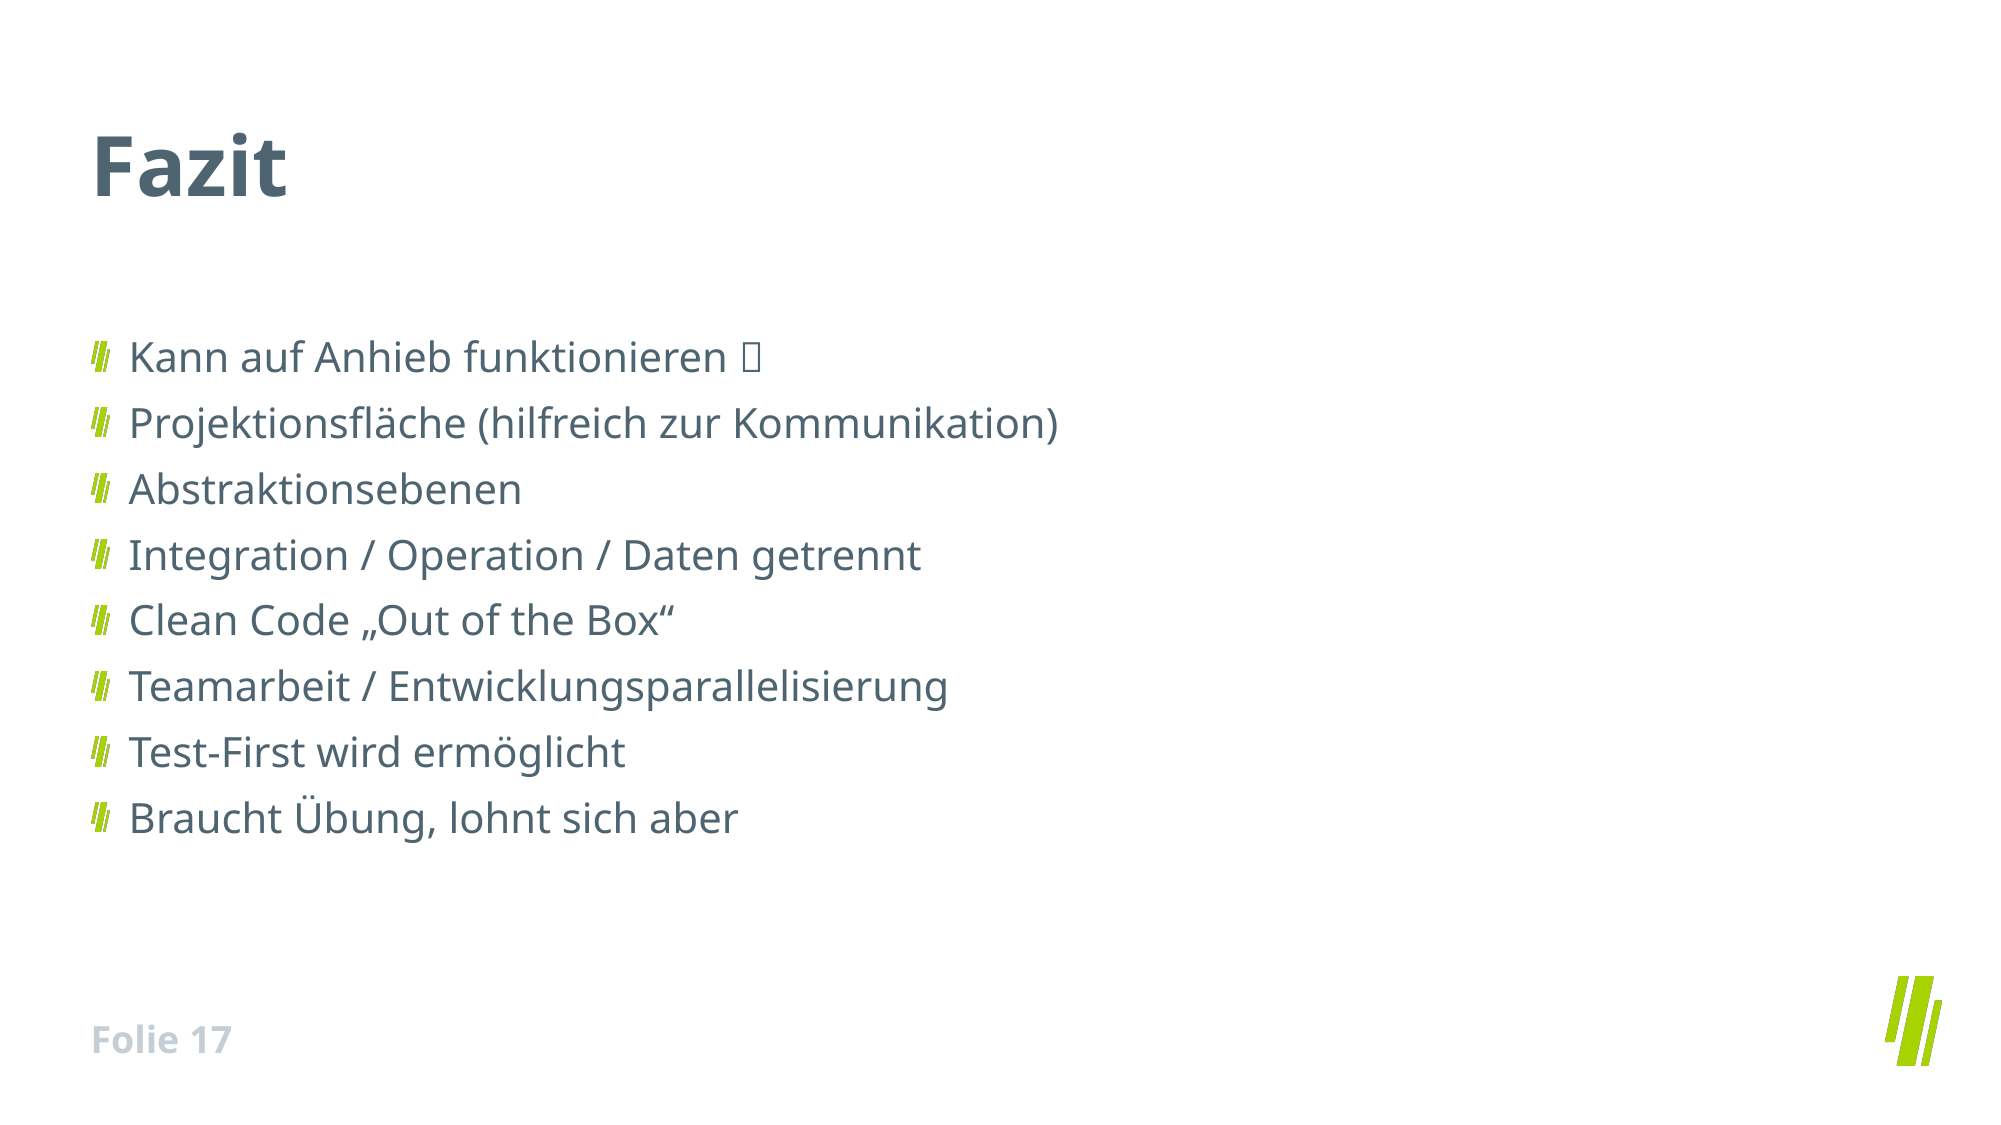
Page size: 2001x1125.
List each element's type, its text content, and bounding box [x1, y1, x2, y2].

picture [91, 473, 121, 503]
title Fazit [75, 83, 1925, 255]
picture [91, 605, 121, 635]
picture [91, 802, 121, 832]
slide_number Folie 17 [75, 1015, 526, 1075]
picture [91, 539, 121, 569]
picture [1885, 976, 1942, 1066]
picture [91, 736, 121, 767]
picture [91, 341, 121, 372]
picture [91, 671, 121, 701]
picture [91, 407, 121, 437]
list Kann auf Anhieb funktionieren  Projektionsfläche (hilfreich zur Kommunikation) Abstraktionsebenen Integration / Operation / Daten getrennt Clean Code „Out of the Box“ Teamarbeit / Entwicklungsparallelisierung Test-First wird ermöglicht Braucht Übung, lohnt sich aber [76, 329, 1925, 934]
